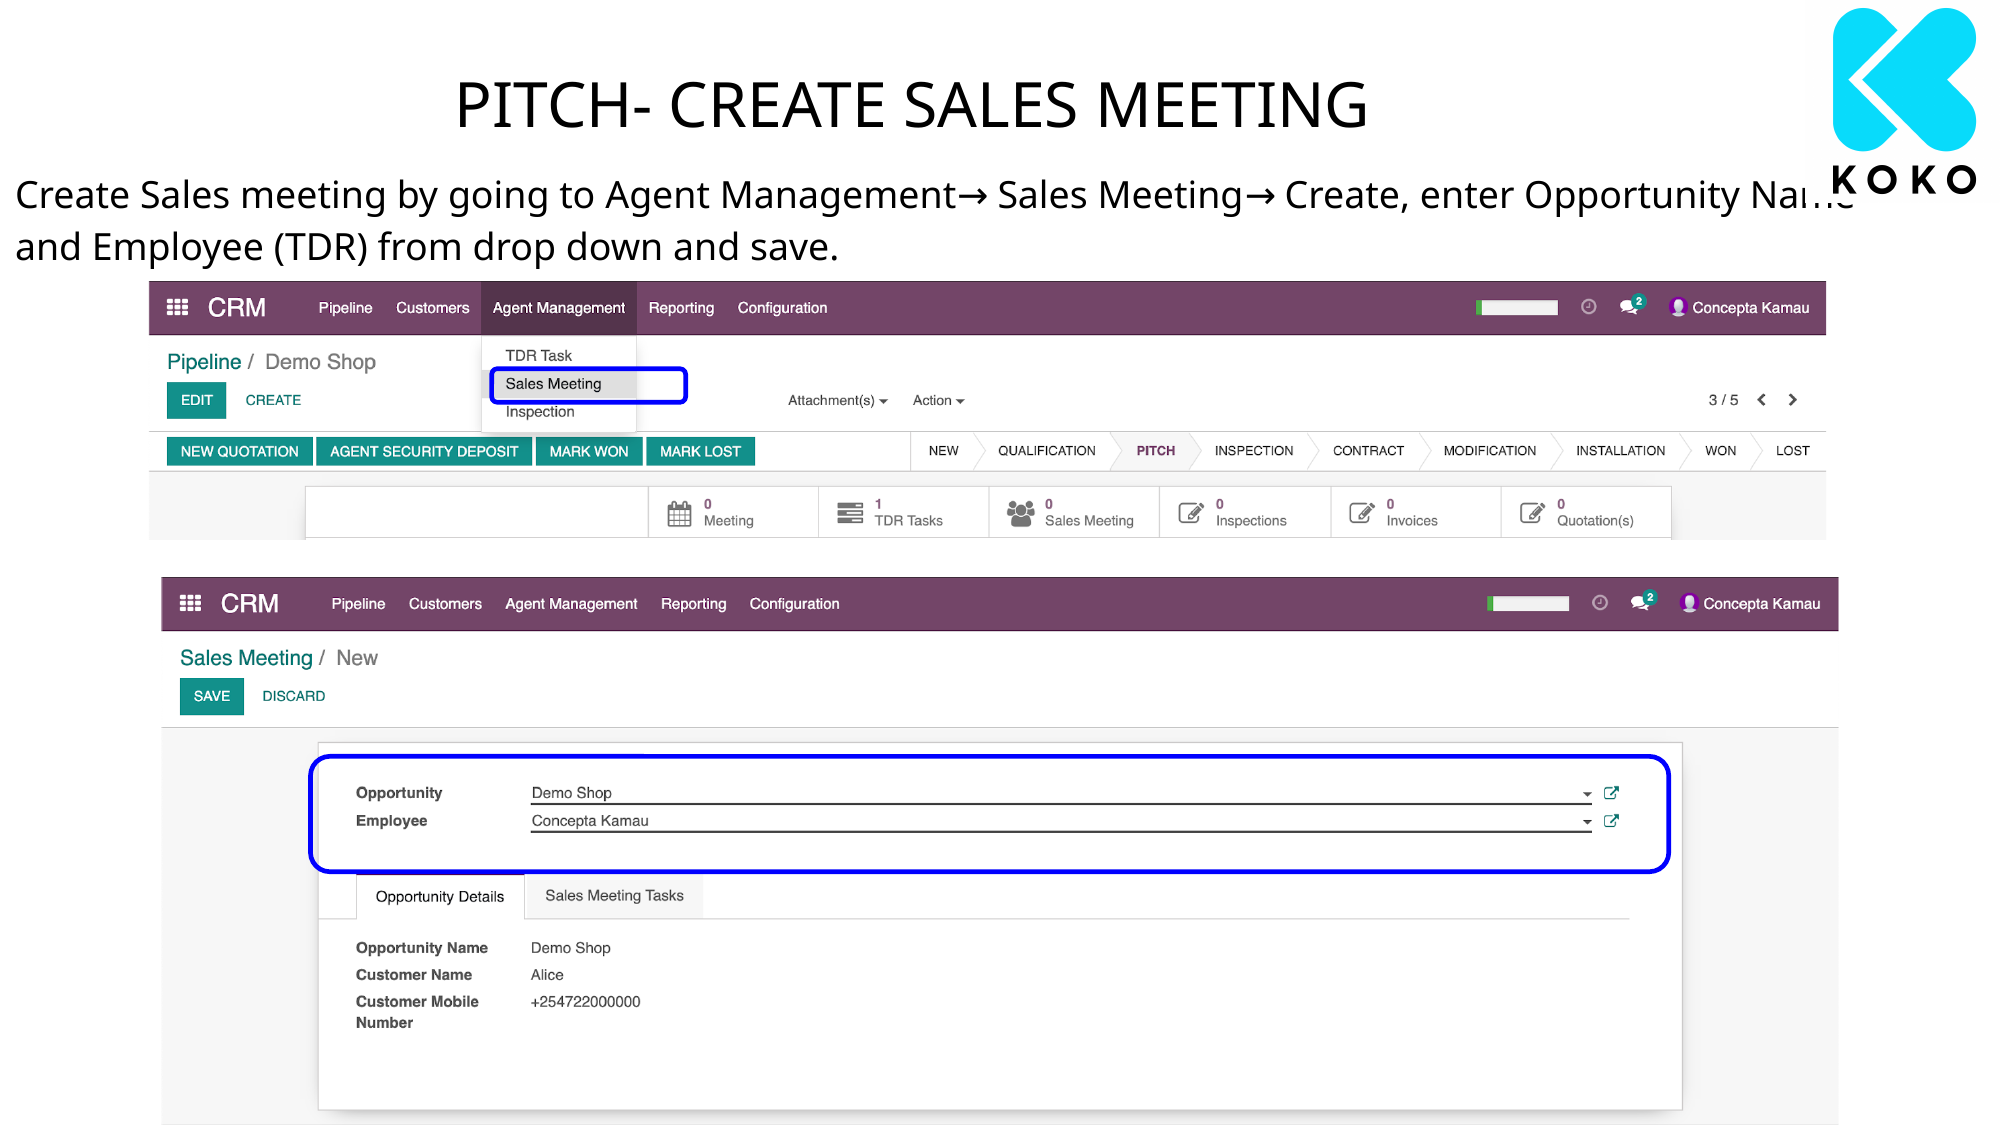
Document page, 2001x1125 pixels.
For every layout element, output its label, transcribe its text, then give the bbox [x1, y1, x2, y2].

title PITCH- CREATE SALES MEETING [0, 57, 1800, 148]
picture [161, 576, 1839, 1125]
picture [148, 280, 1827, 540]
picture [1805, 0, 2000, 203]
text_box Create Sales meeting by going to Agent Management→ Sales Meeting→ Create, enter Opportunity Name and Employee (TDR) from drop down and save. [0, 148, 2000, 1125]
